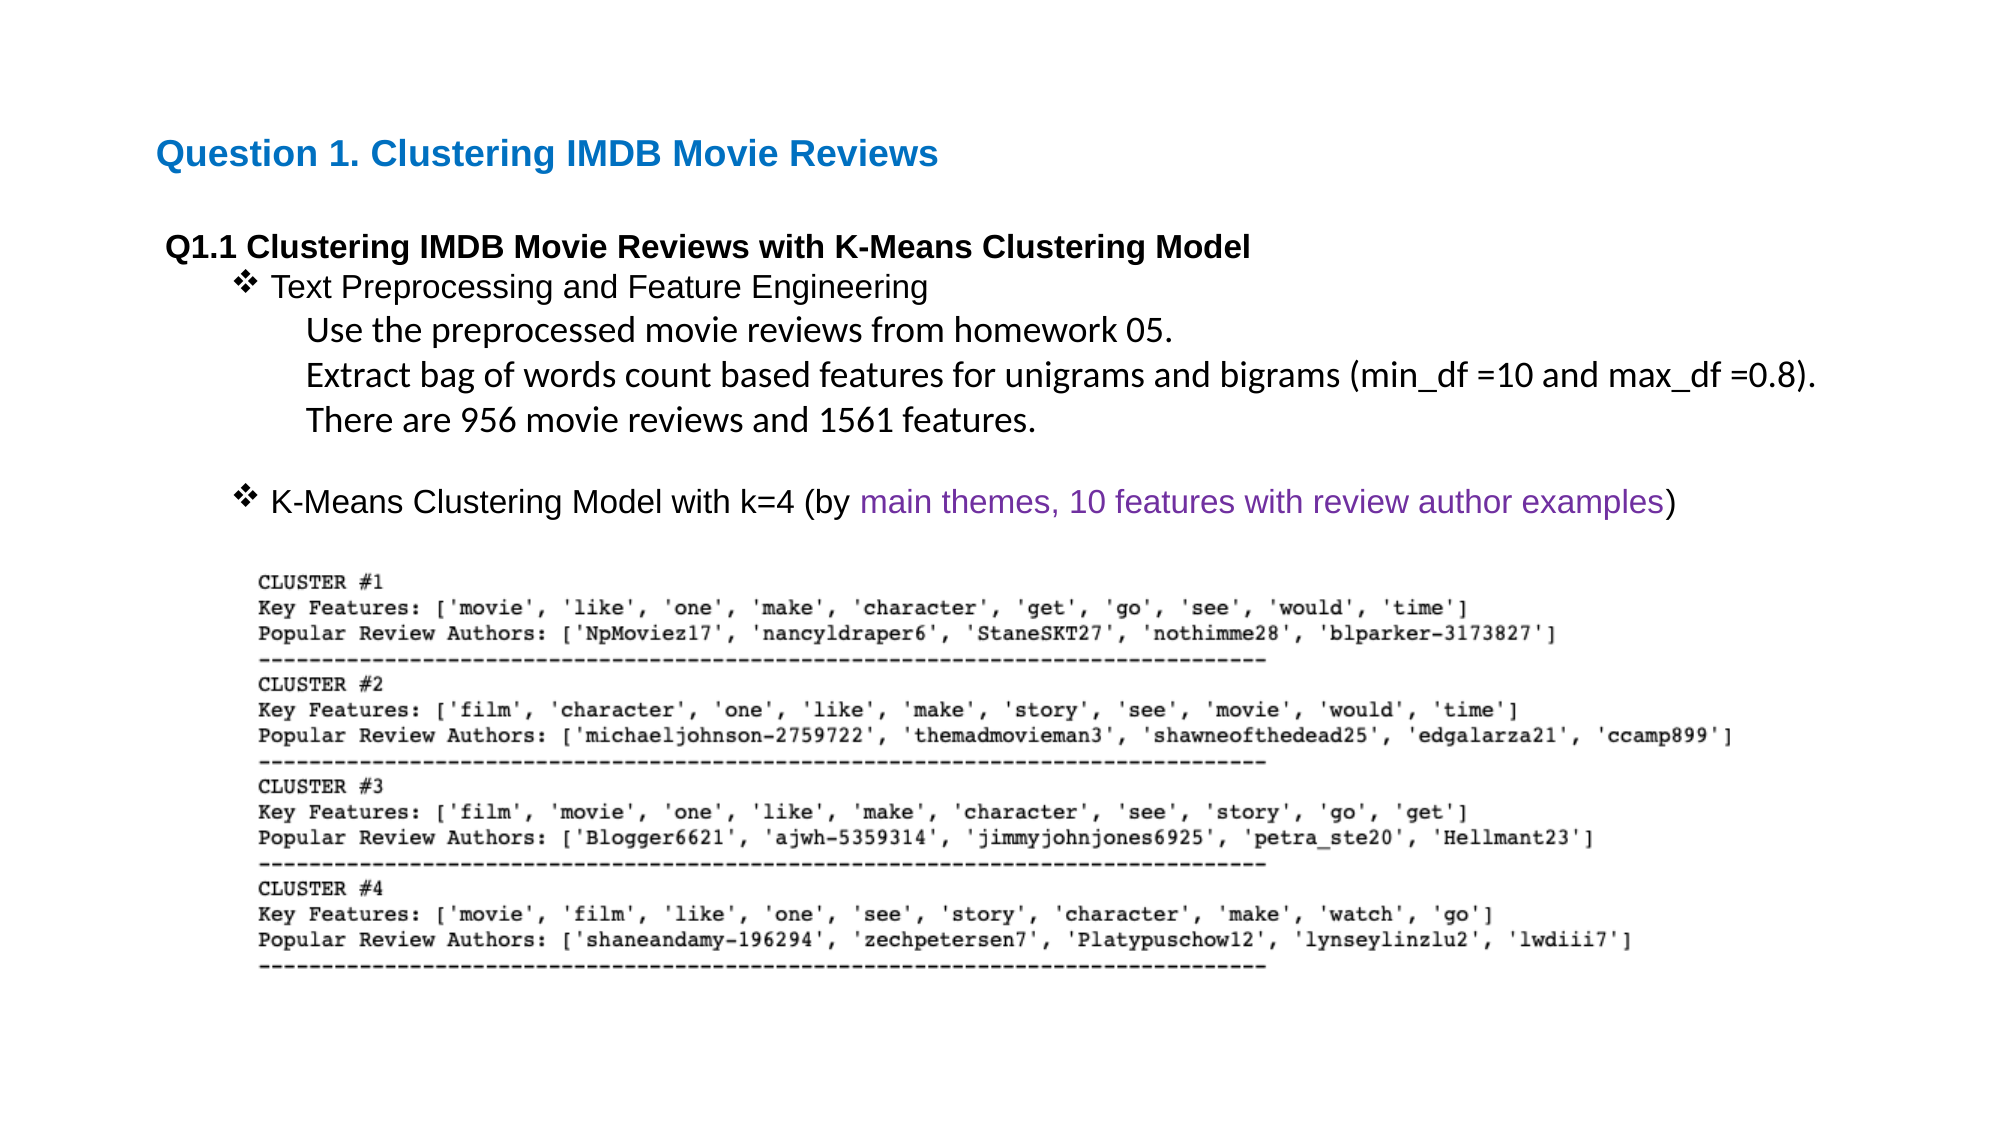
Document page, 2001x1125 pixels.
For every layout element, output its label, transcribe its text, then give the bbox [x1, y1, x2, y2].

text_box Question 1. Clustering IMDB Movie Reviews [141, 121, 1938, 182]
picture [246, 562, 1748, 990]
text_box Q1.1 Clustering IMDB Movie Reviews with K-Means Clustering Model Text Preprocessing and Feature Engineering Use the preprocessed movie reviews from homework 05. Extract bag of words count based features for unigrams and bigrams (min_df =10 and max_df =0.8). There are 956 movie reviews and 1561 features. K-Means Clustering Model with k=4 (by main themes, 10 features with review author examples) [141, 218, 1959, 528]
